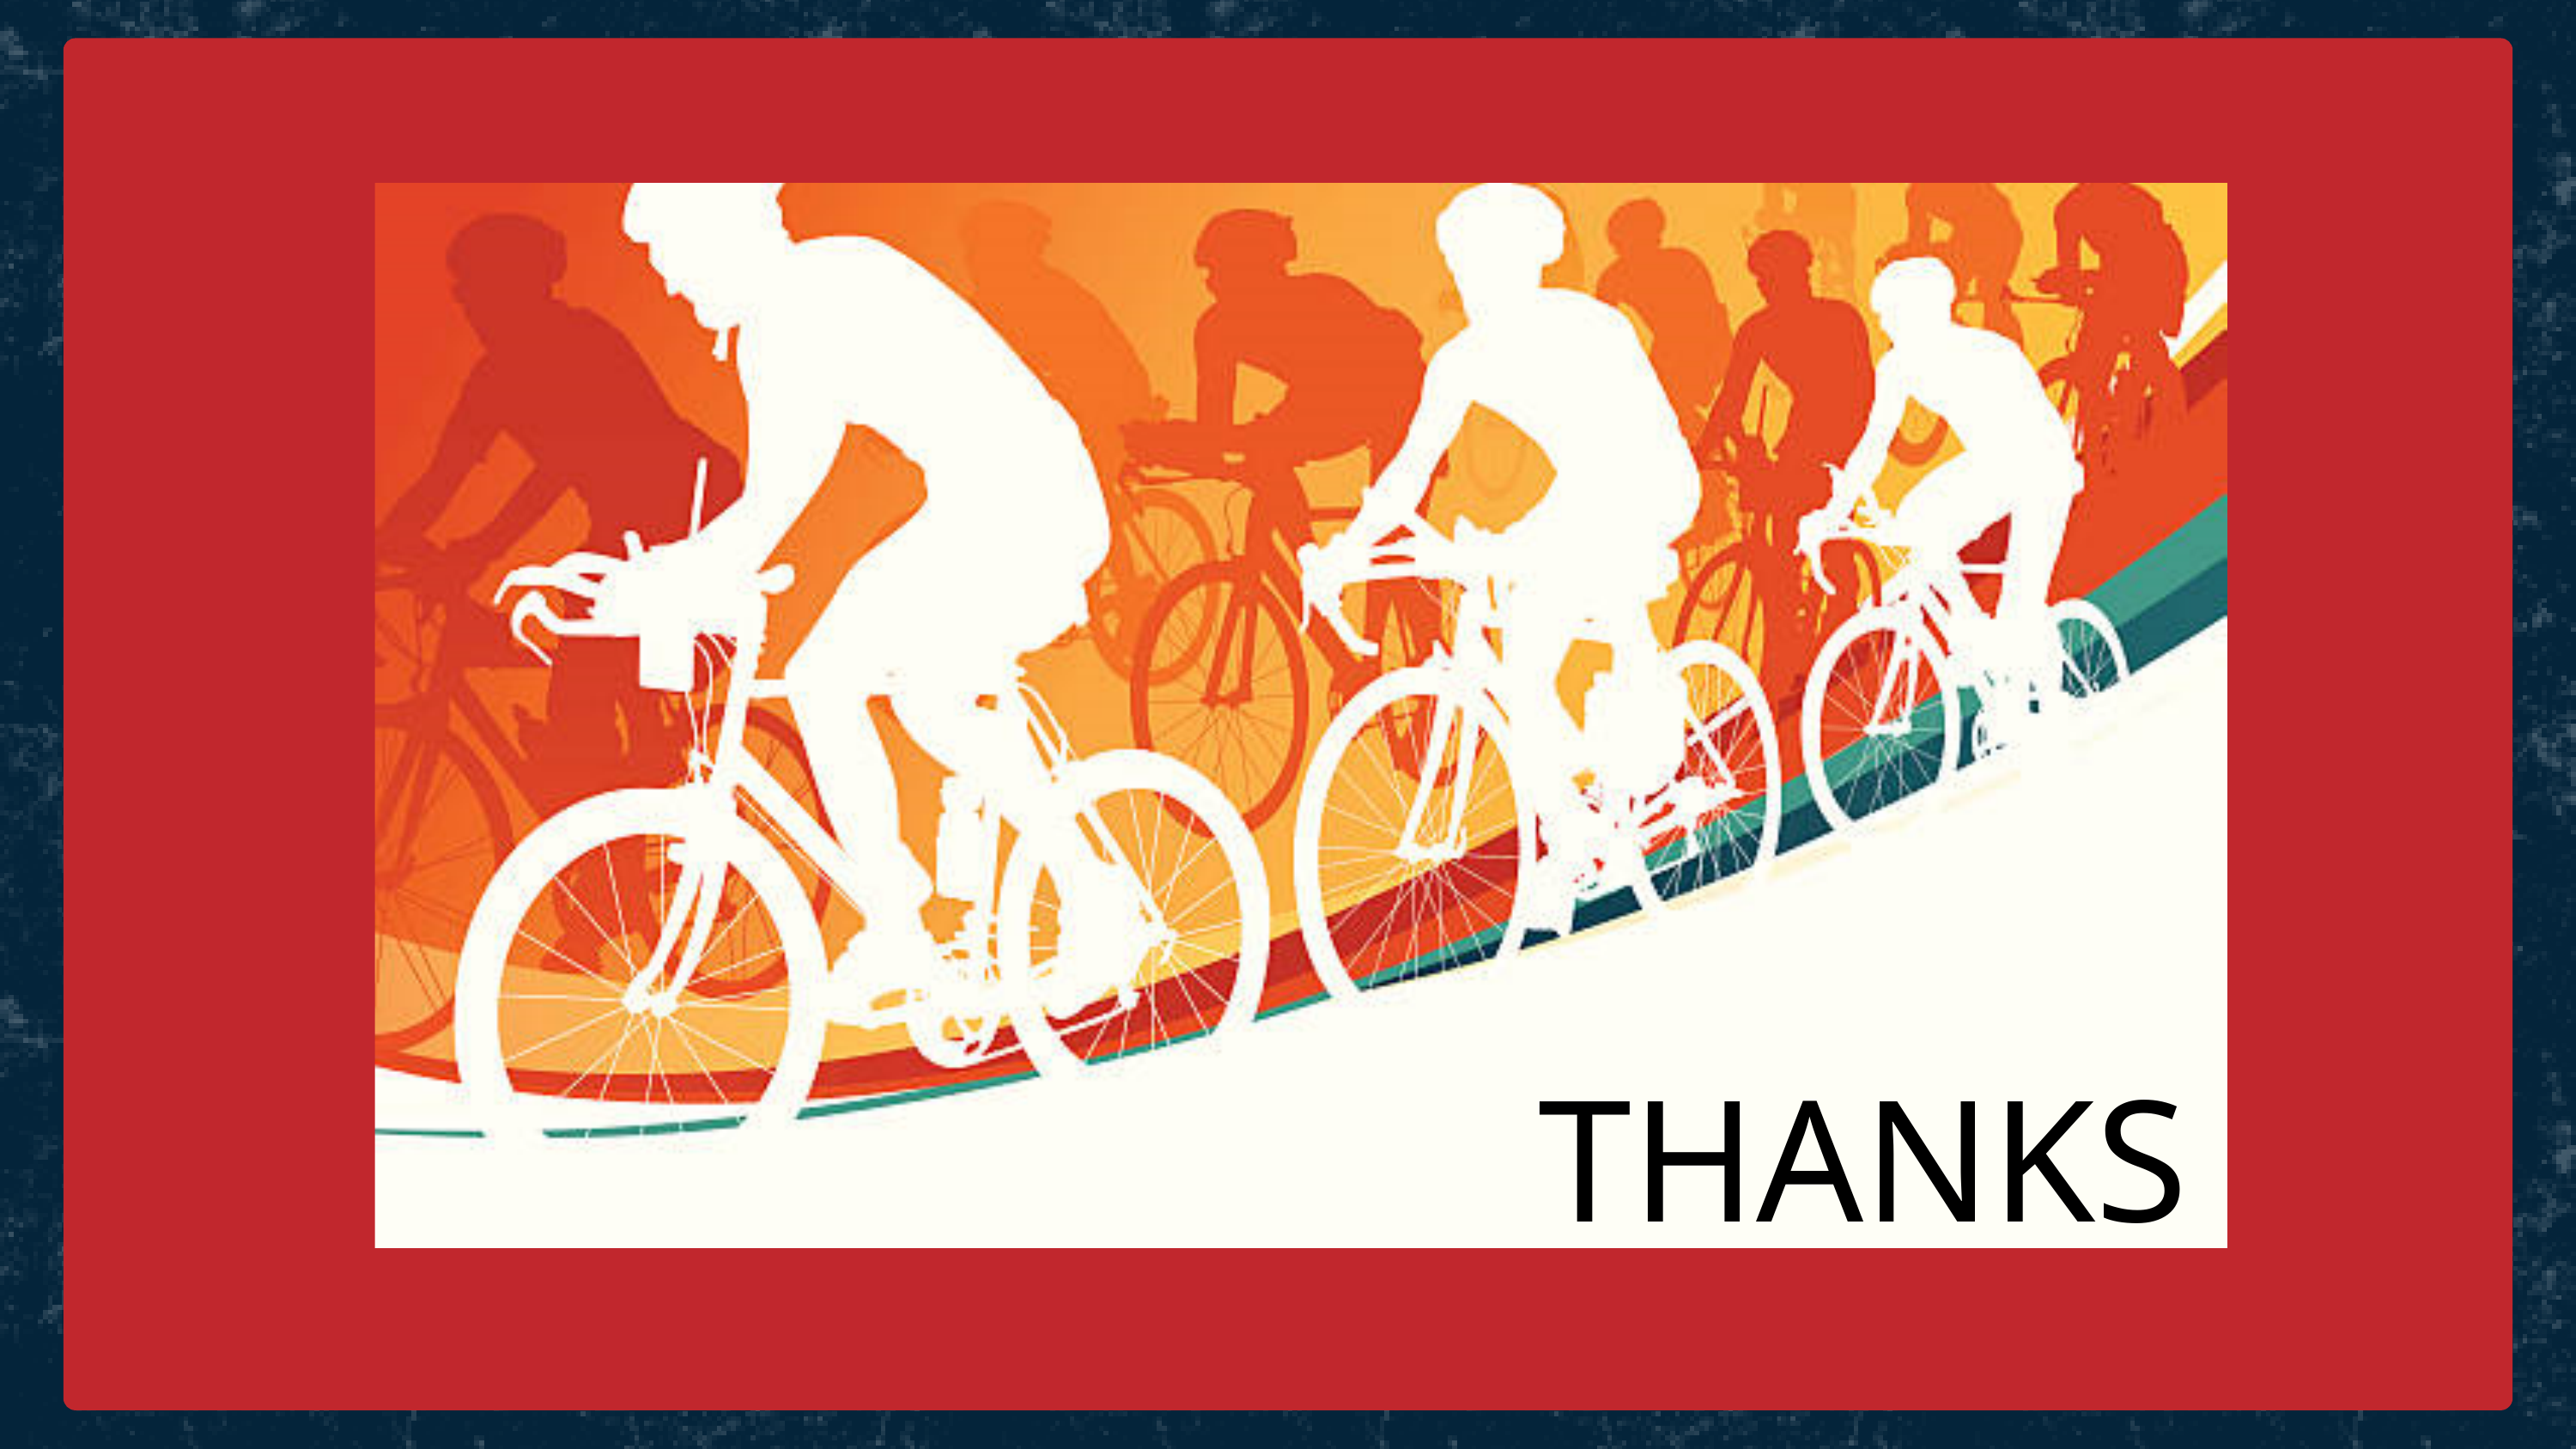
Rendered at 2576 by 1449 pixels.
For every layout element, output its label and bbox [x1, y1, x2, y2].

text_box [0, 0, 2576, 1449]
text_box [63, 38, 2513, 1411]
